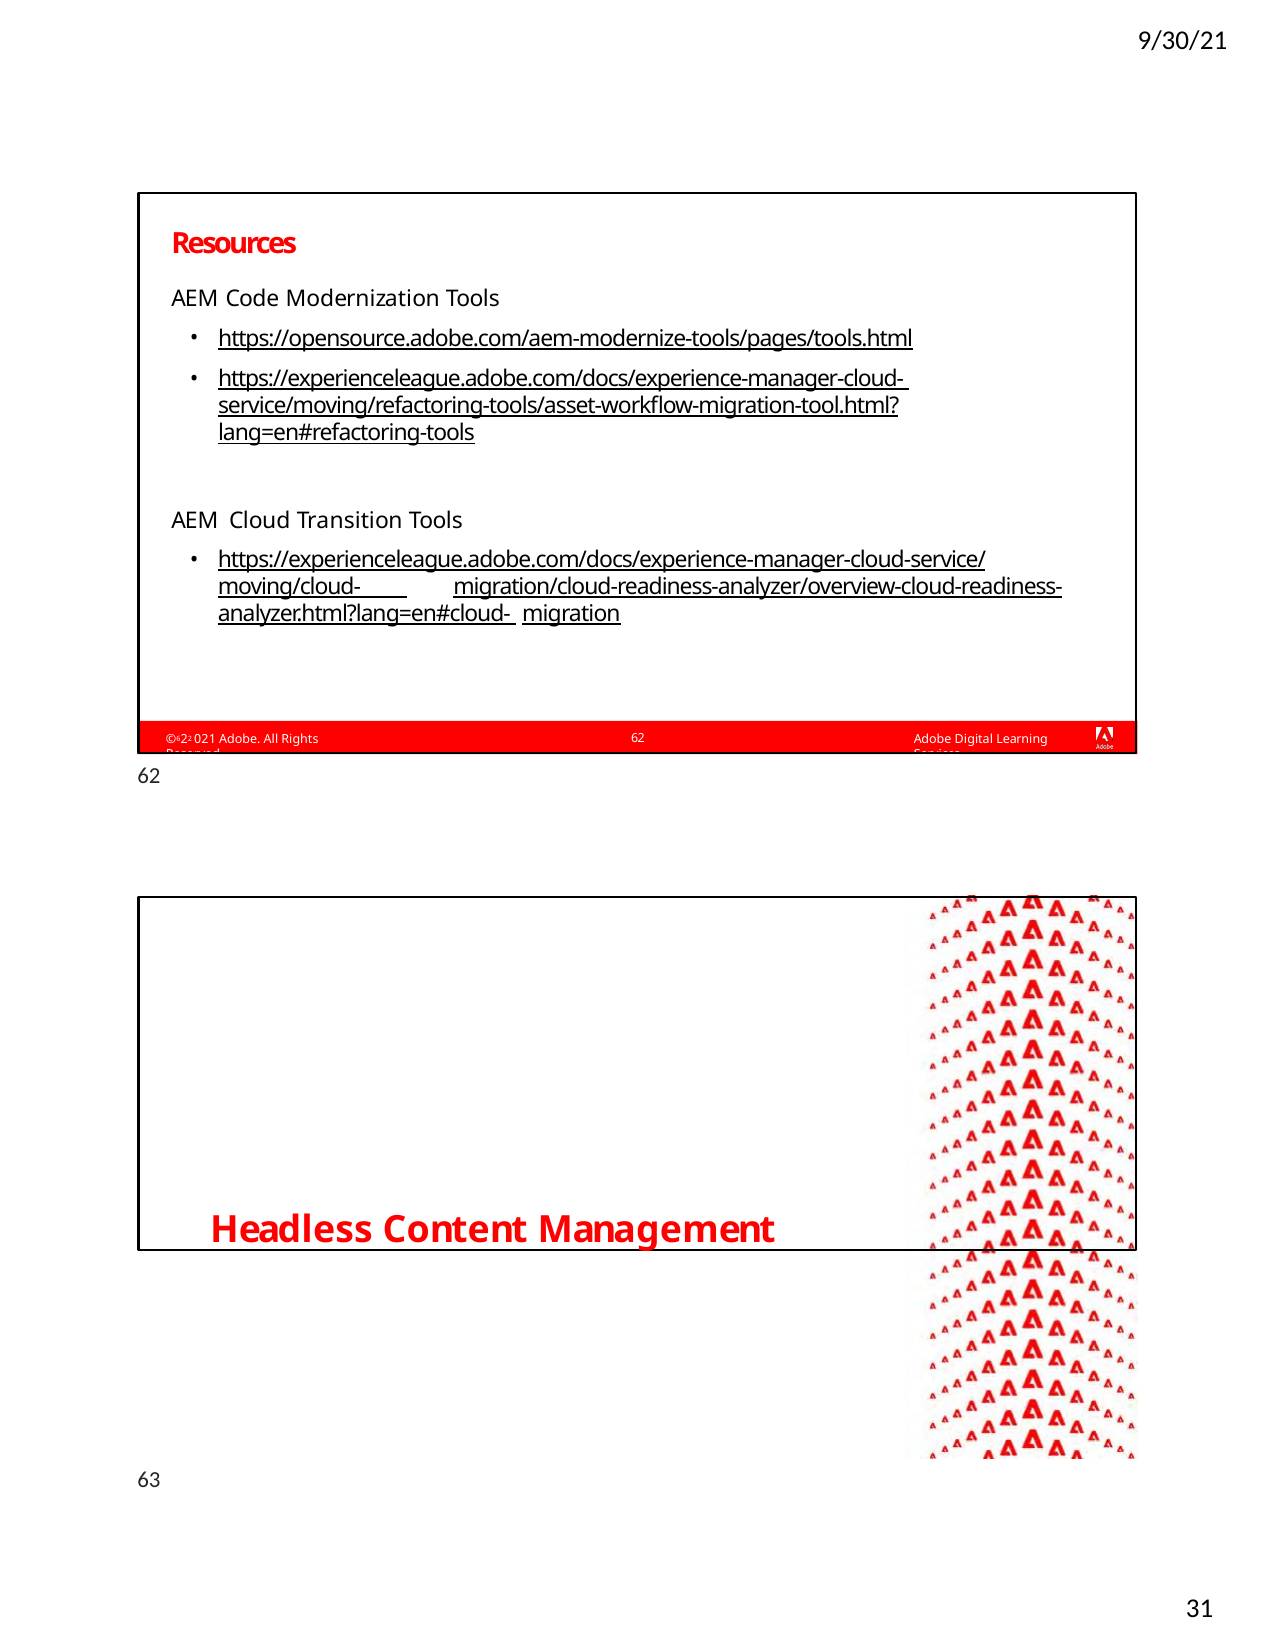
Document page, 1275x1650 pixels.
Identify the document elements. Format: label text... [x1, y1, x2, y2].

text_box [137, 720, 1138, 755]
text_box 63 [135, 1462, 163, 1492]
picture [904, 895, 1138, 1459]
text_box 9/30/21 [1135, 20, 1230, 55]
slide_number 31 [1179, 1589, 1234, 1650]
text_box 62 [135, 761, 163, 788]
text_box [138, 192, 1137, 720]
text_box Headless Content Management [138, 896, 902, 1251]
